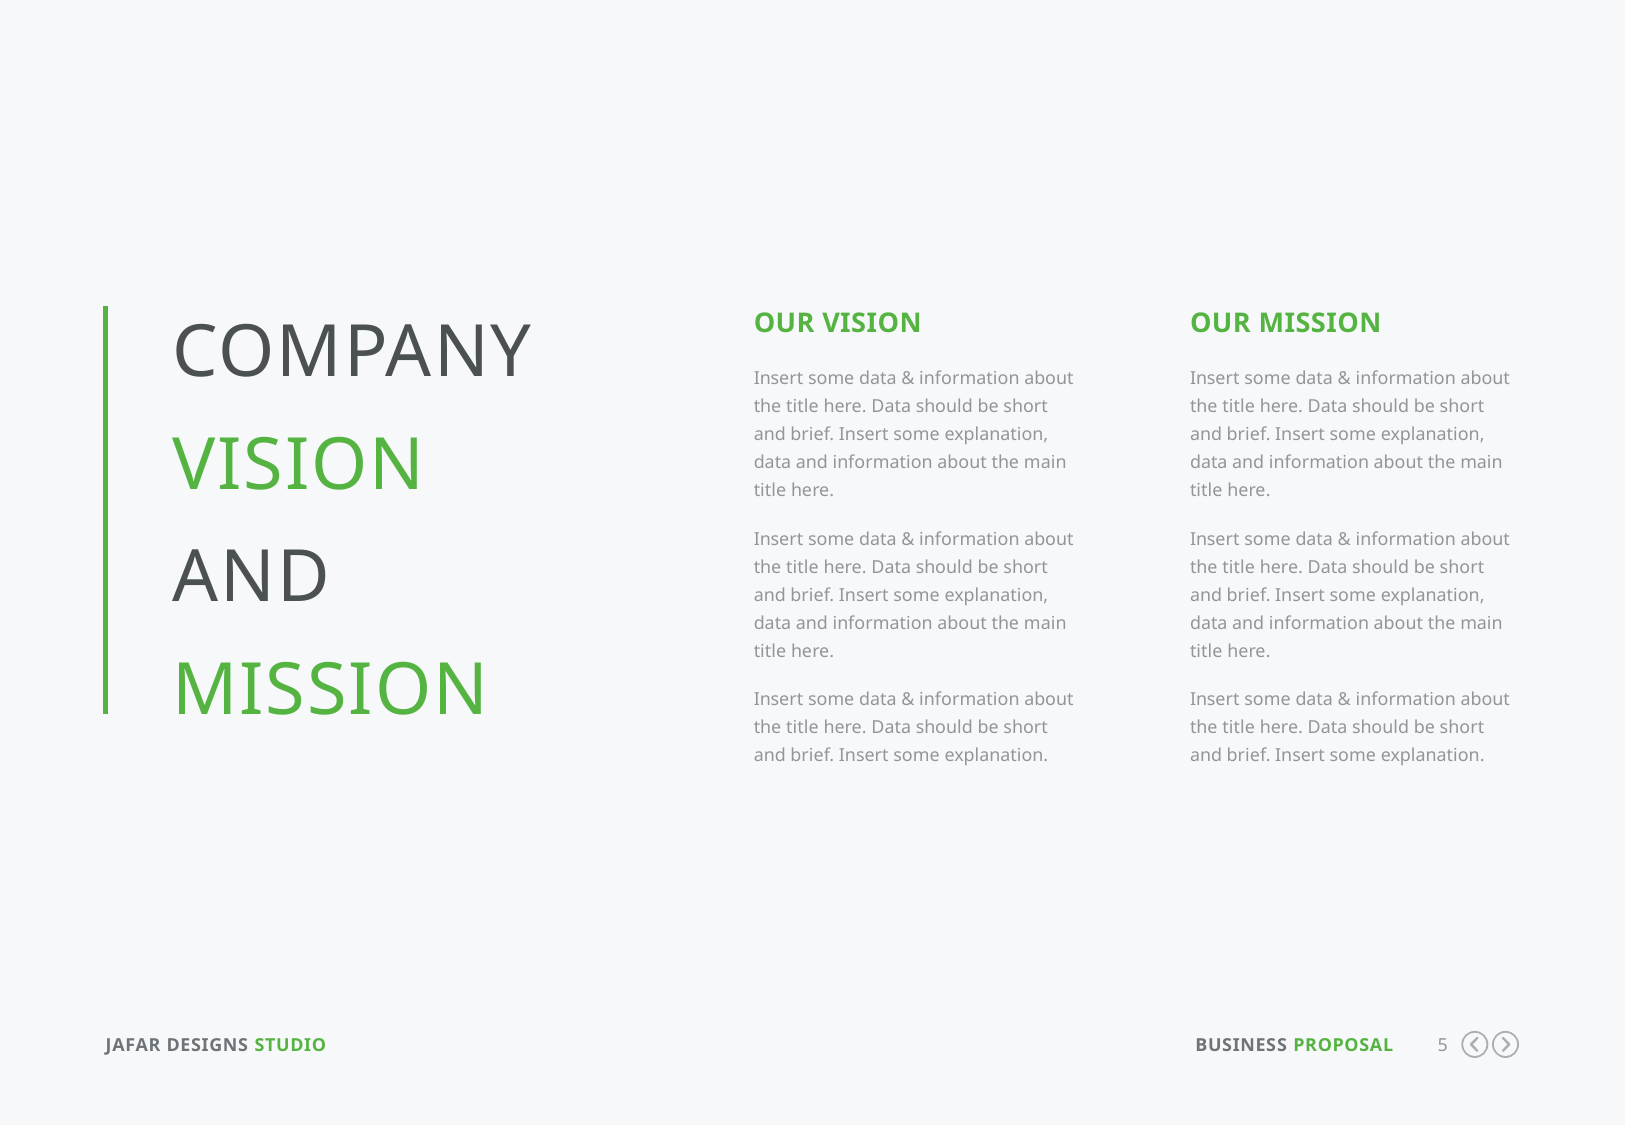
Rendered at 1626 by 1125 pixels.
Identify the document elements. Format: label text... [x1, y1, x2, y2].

text_box Company Vision And mission [172, 278, 577, 729]
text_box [753, 305, 1083, 716]
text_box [1189, 305, 1519, 716]
